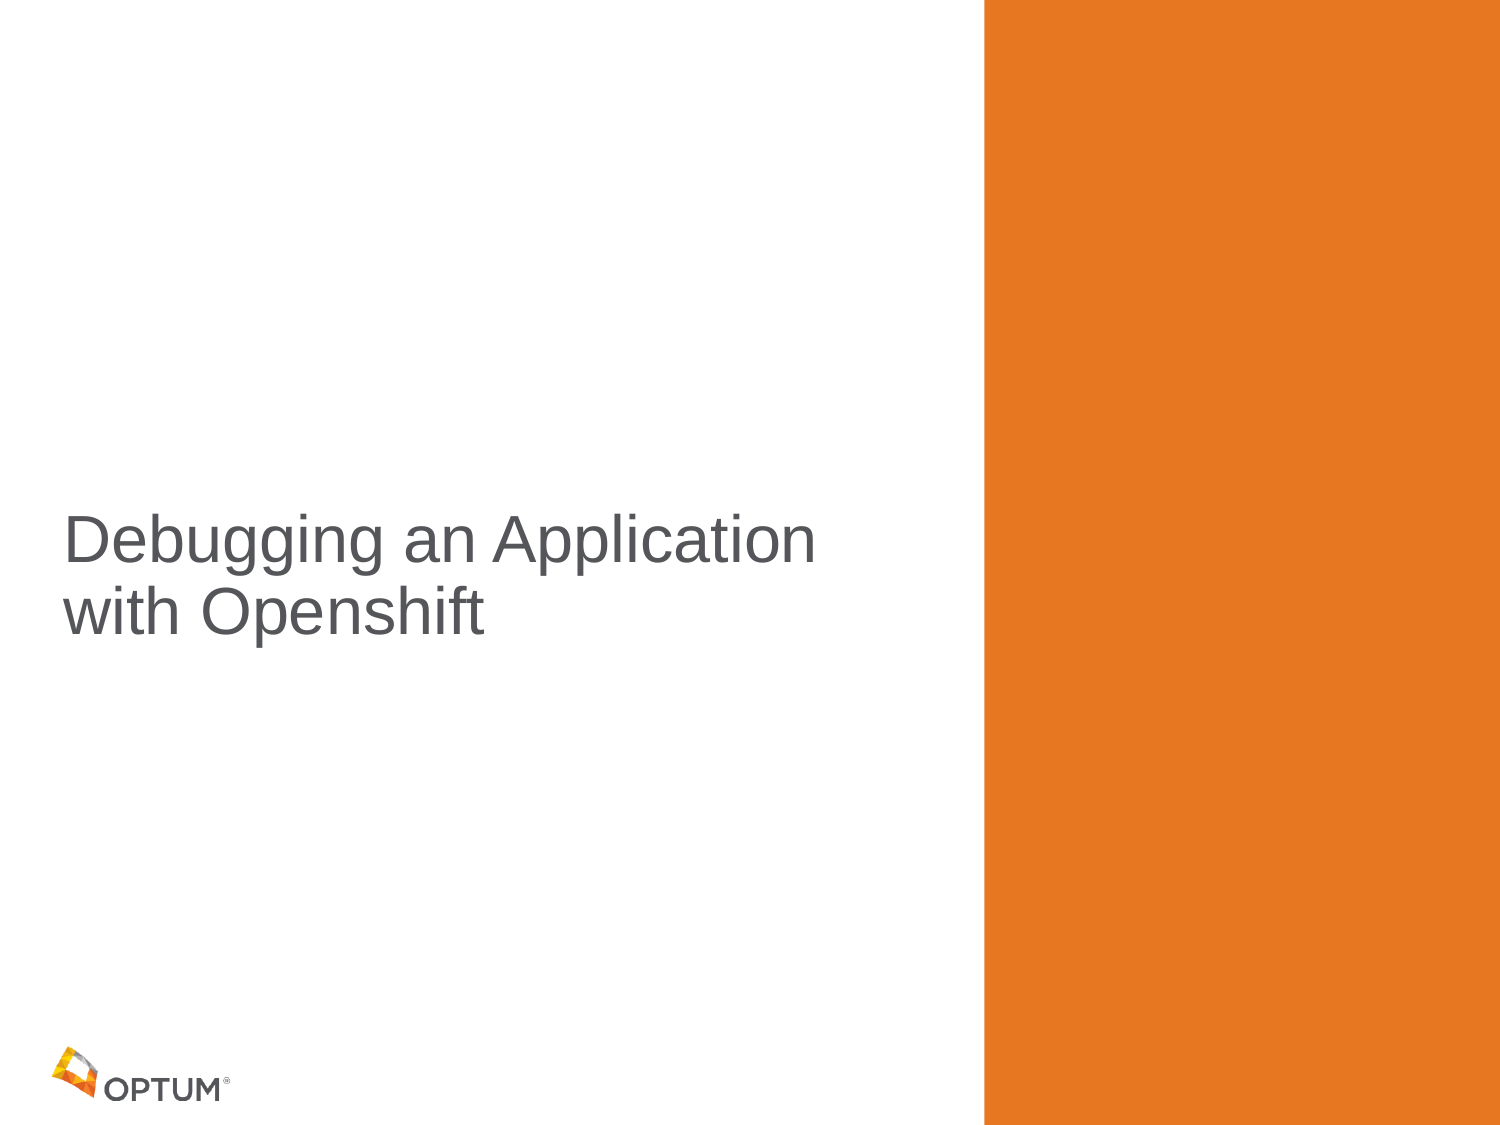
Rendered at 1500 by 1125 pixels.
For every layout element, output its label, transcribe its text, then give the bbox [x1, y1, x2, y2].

picture [50, 1044, 231, 1101]
title Debugging an Application with Openshift [63, 299, 947, 650]
